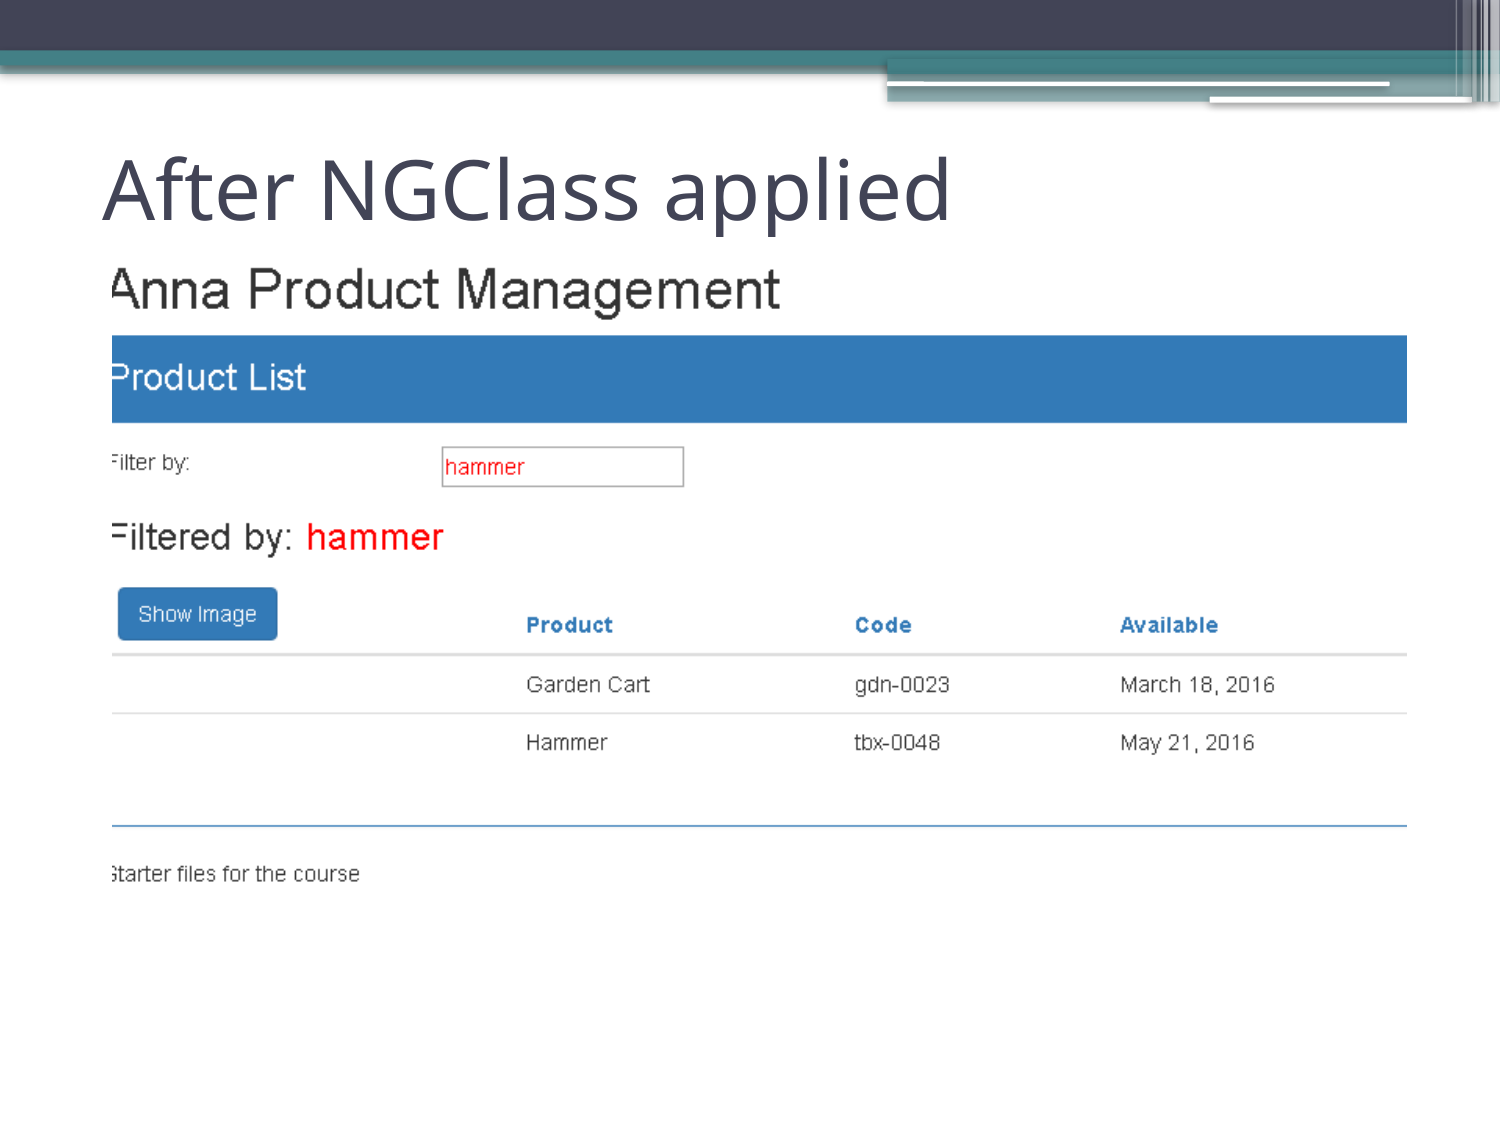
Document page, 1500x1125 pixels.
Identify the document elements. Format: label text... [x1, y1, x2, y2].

title After NGClass applied [87, 99, 1438, 275]
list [112, 237, 1407, 935]
